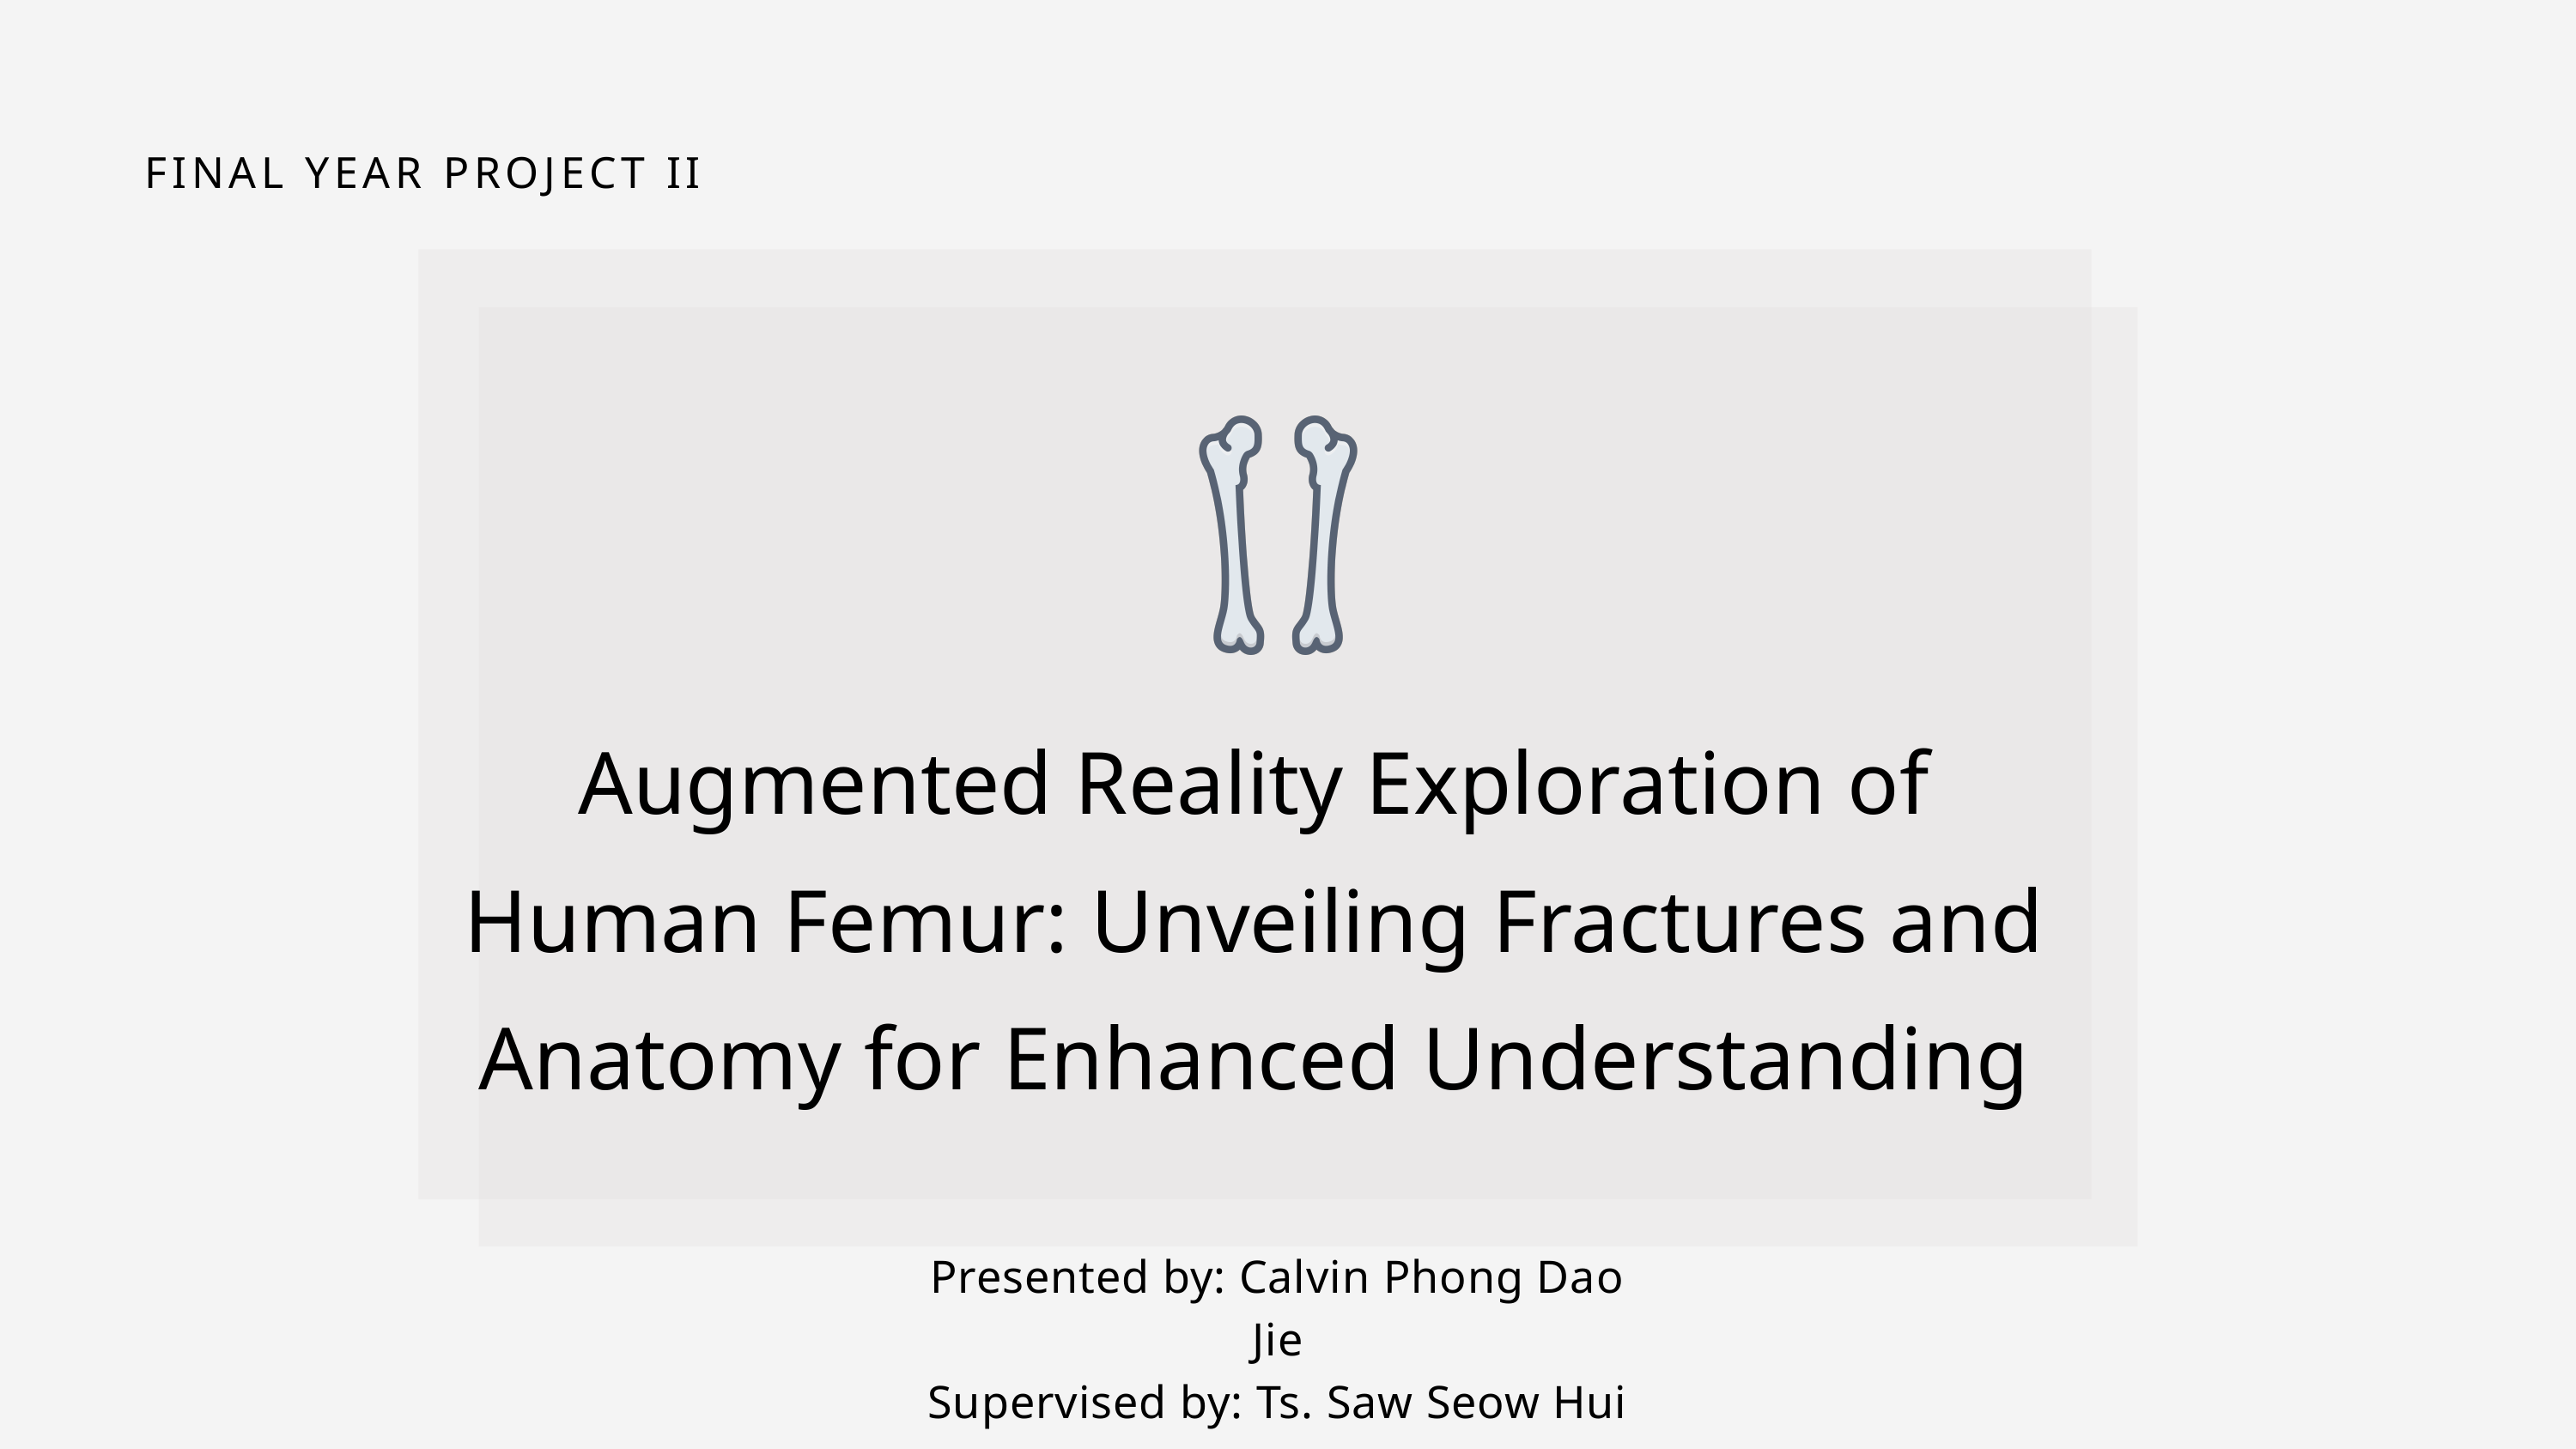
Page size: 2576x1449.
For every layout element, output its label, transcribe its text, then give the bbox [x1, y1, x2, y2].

text_box FINAL YEAR PROJECT II [144, 136, 752, 197]
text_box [478, 306, 2138, 1247]
text_box Presented by: Calvin Phong Dao Jie Supervised by: Ts. Saw Seow Hui [920, 1255, 1635, 1428]
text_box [417, 248, 2092, 1200]
